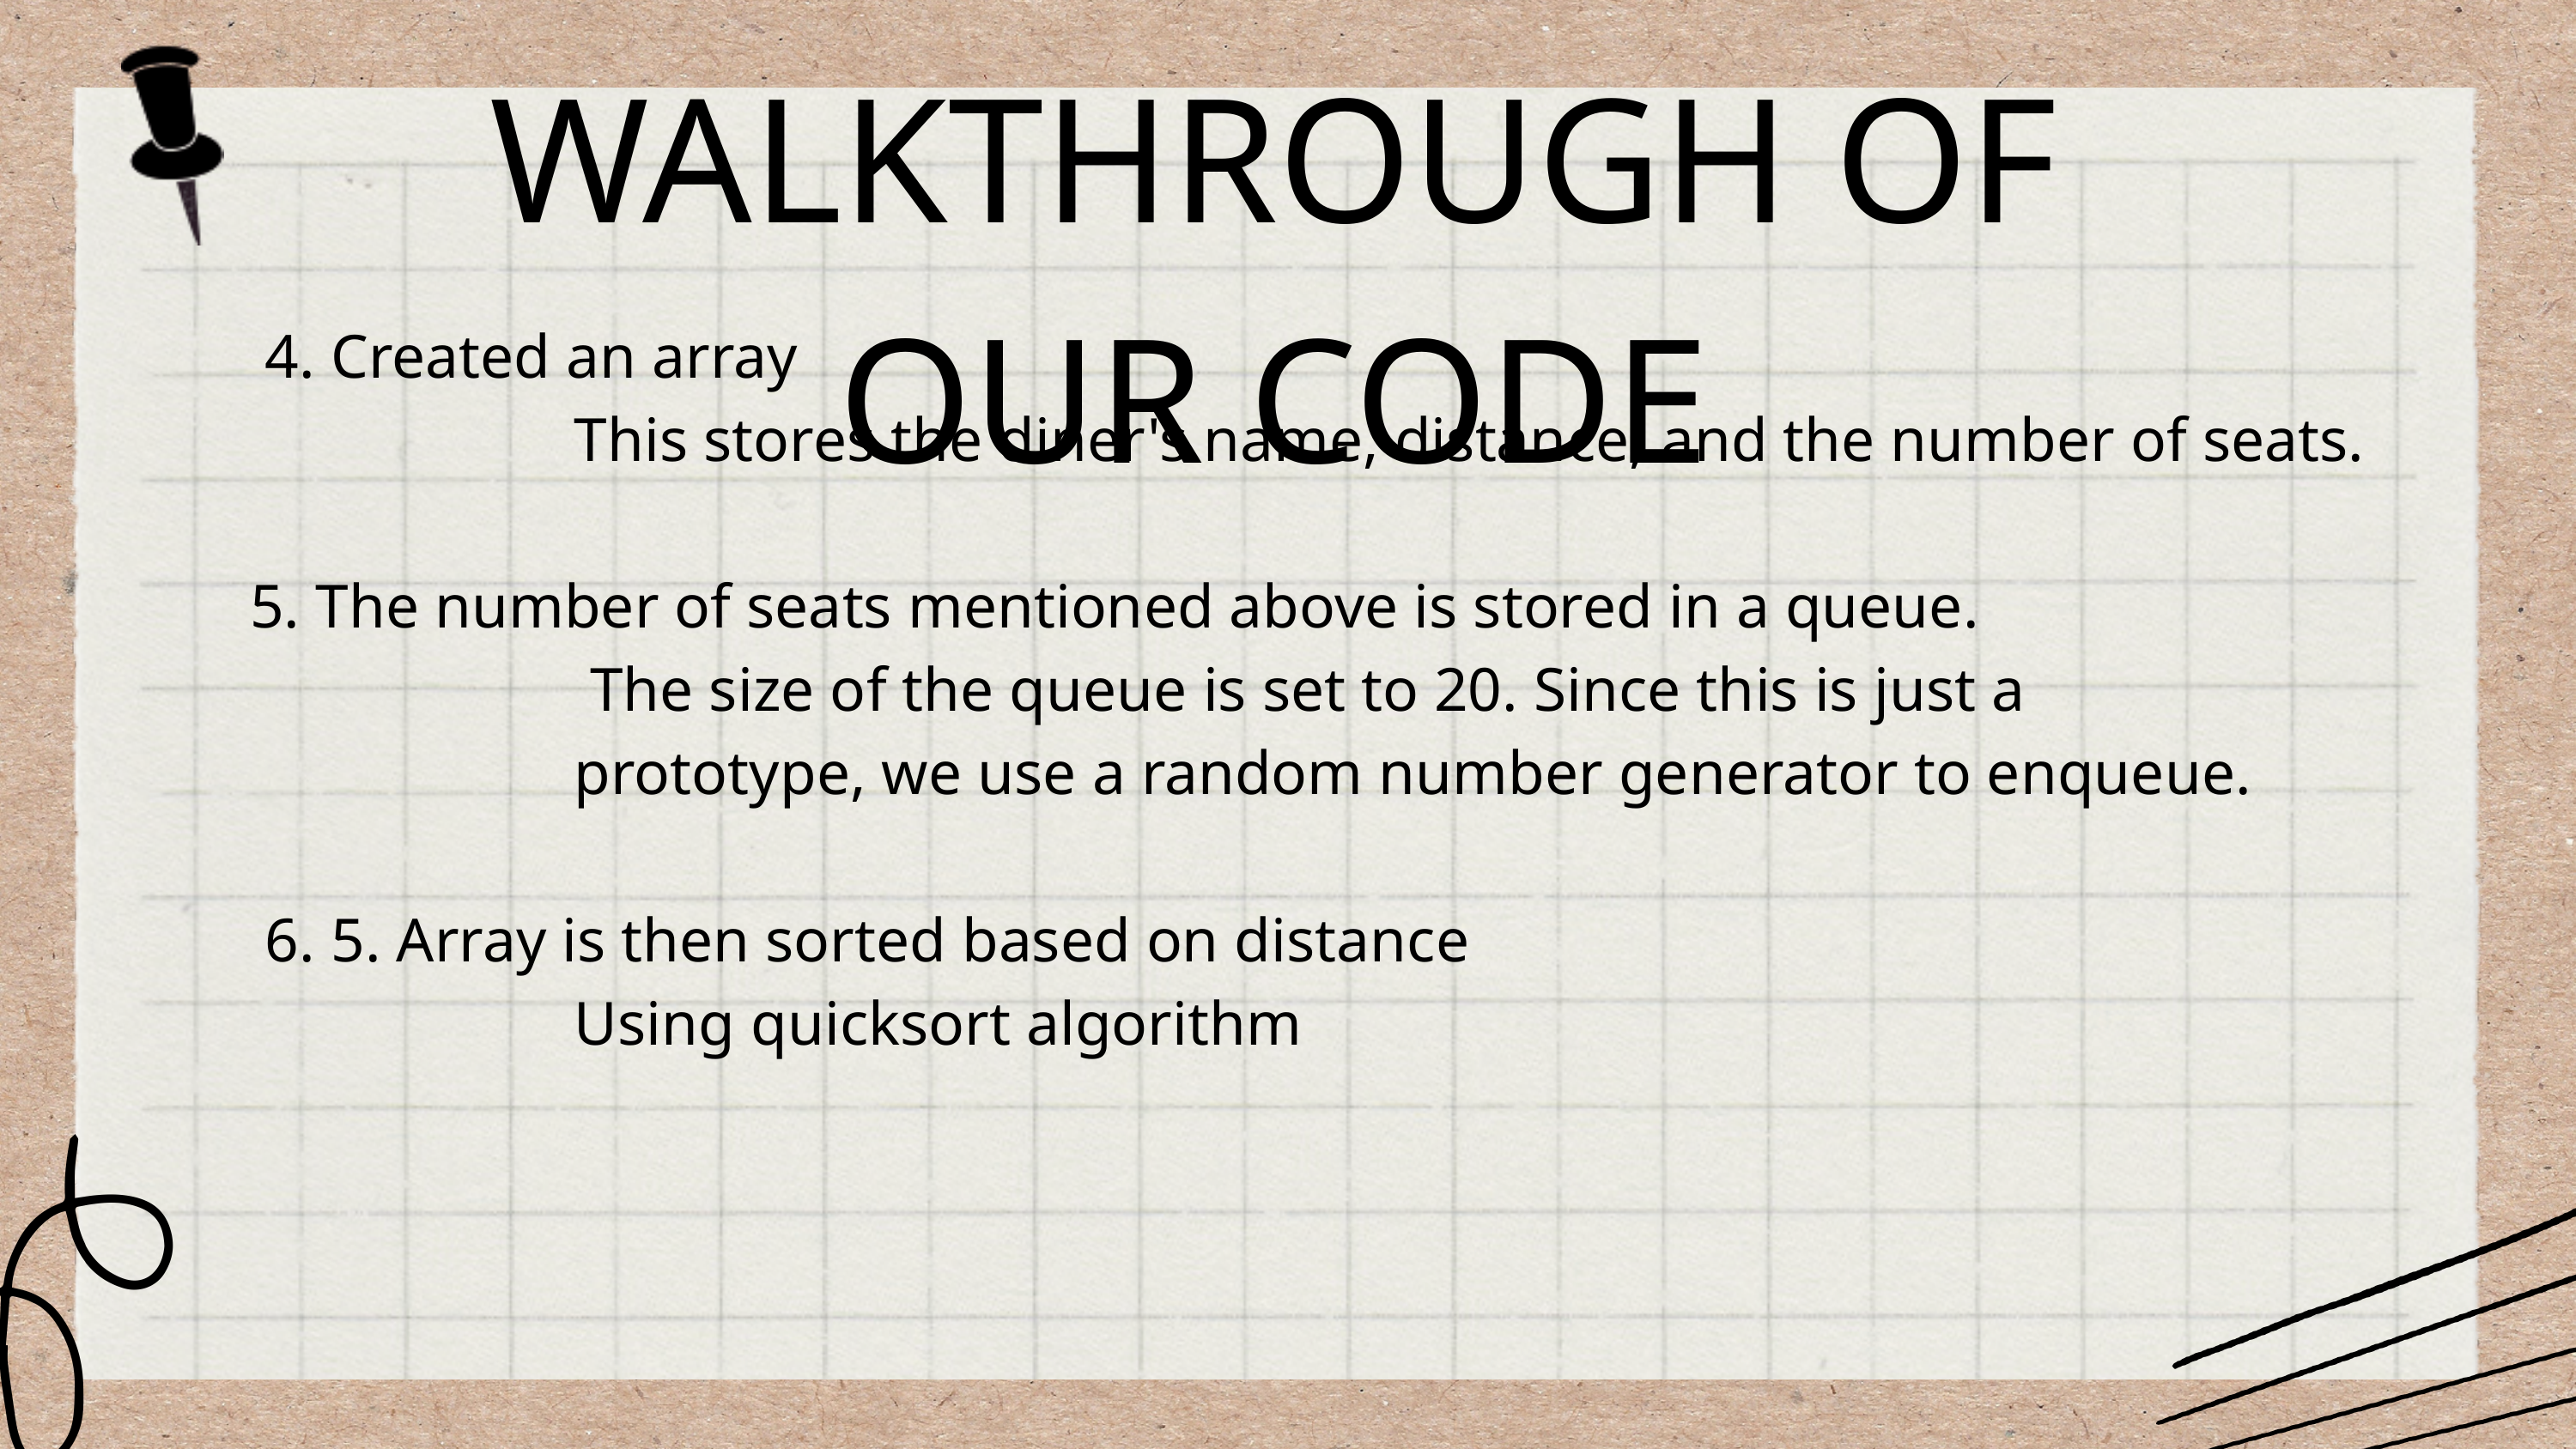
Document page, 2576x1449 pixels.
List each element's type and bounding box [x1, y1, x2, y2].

picture [0, 0, 2576, 1449]
text_box [40, 44, 2536, 1379]
